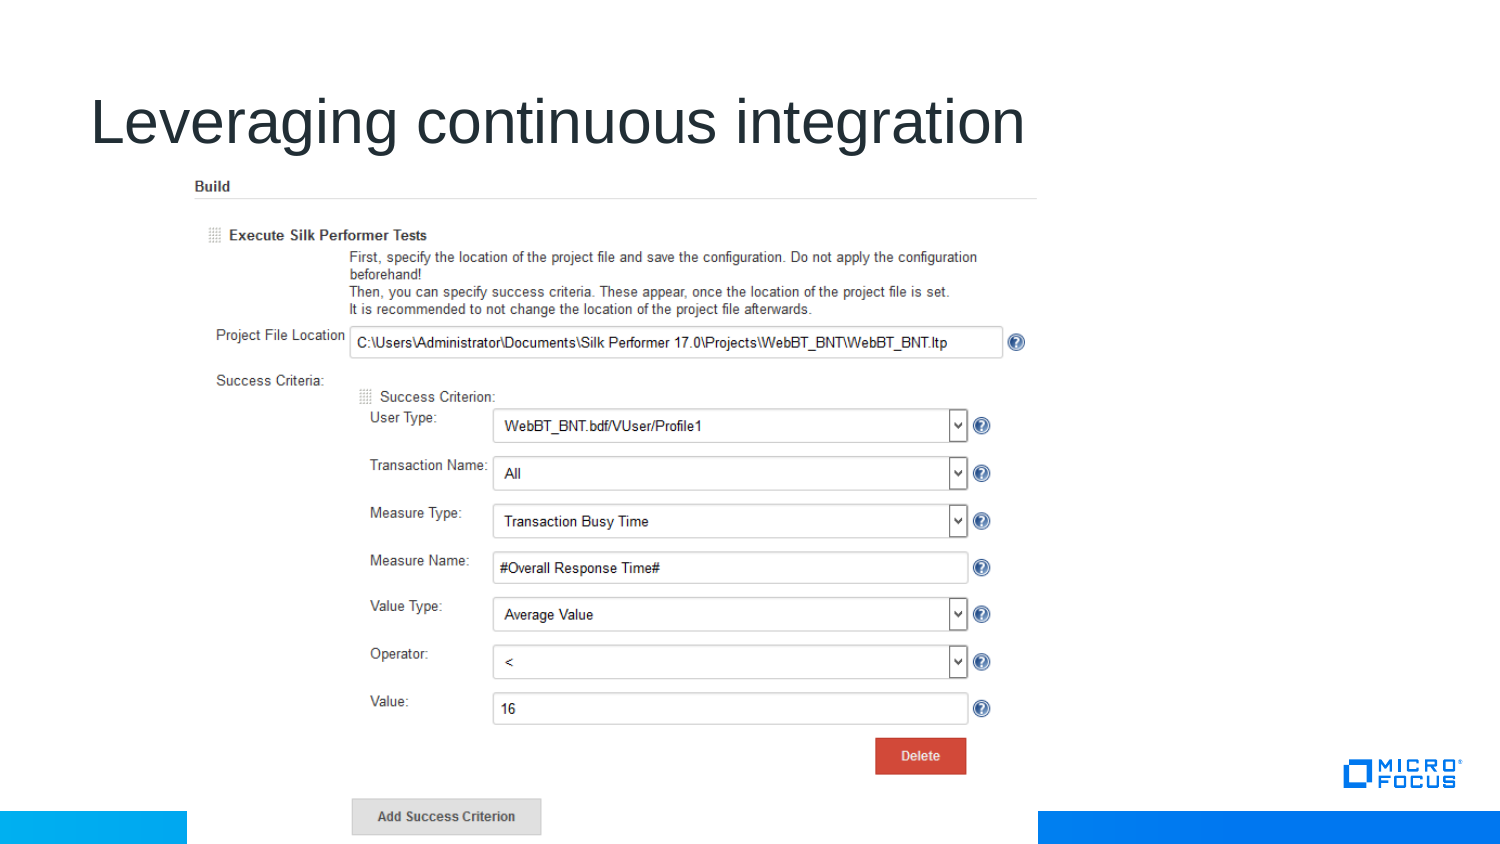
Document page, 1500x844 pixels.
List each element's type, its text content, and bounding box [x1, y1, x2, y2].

title Leveraging continuous integration [75, 46, 1425, 192]
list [187, 170, 1038, 844]
